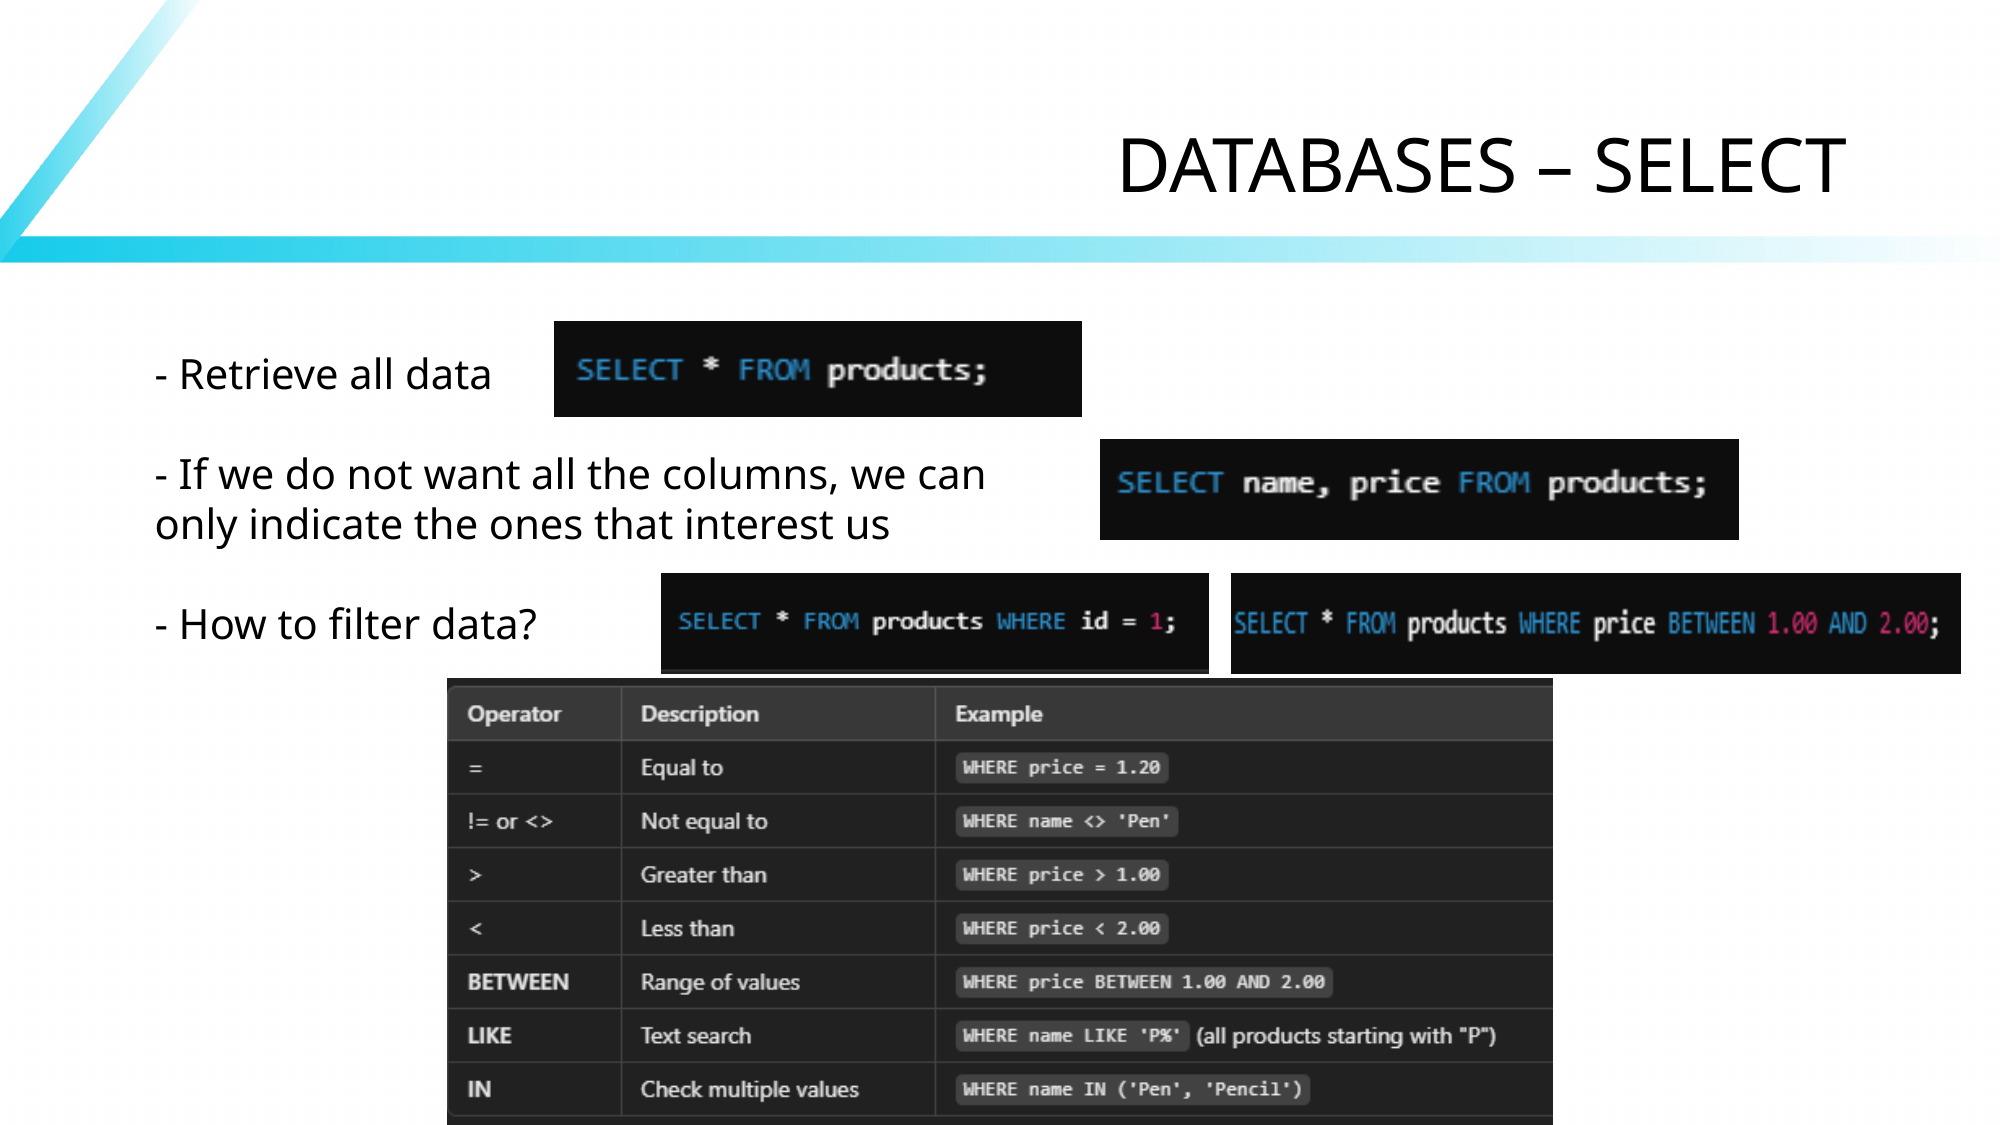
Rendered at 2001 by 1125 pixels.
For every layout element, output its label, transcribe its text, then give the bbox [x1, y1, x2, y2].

picture [0, 0, 2000, 1125]
title DATABASES – SELECT [137, 59, 1863, 278]
text_box - Retrieve all data - If we do not want all the columns, we can only indicate the ones that interest us - How to filter data? [139, 340, 1095, 656]
